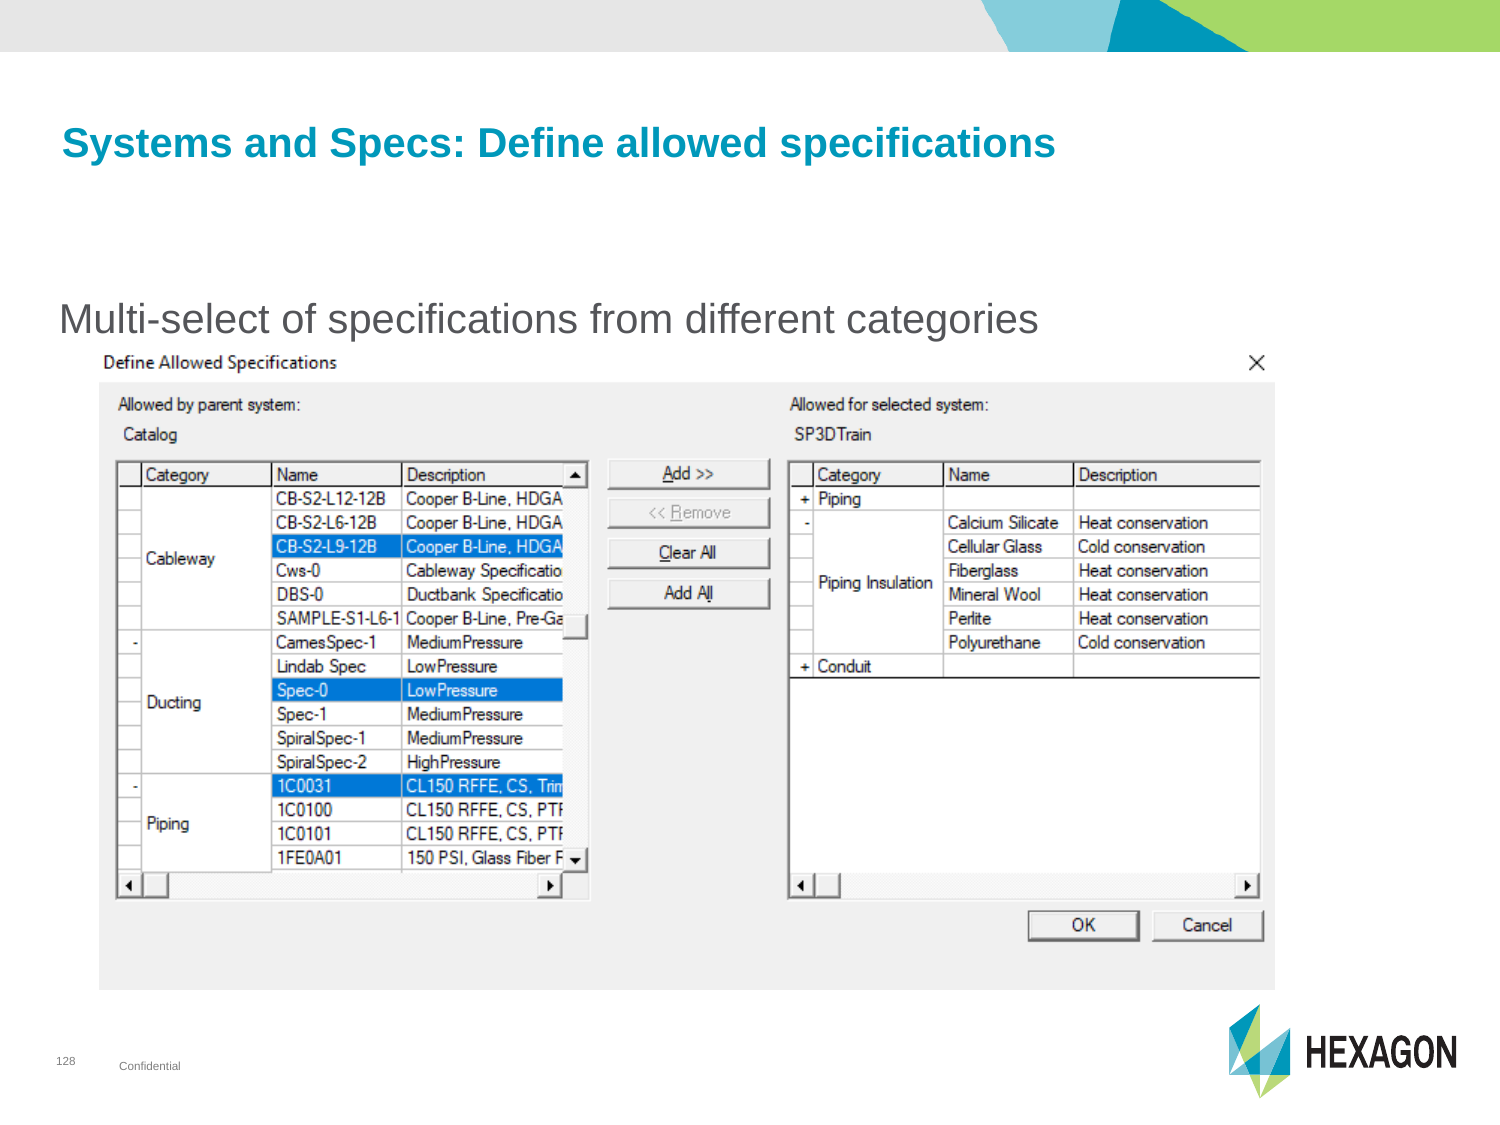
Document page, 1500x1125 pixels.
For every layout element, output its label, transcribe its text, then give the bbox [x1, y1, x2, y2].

picture [99, 345, 1275, 990]
picture [0, 0, 1119, 52]
list Multi-select of specifications from different categories [43, 237, 1456, 975]
picture [1162, 0, 1500, 52]
title Systems and Specs: Define allowed specifications [46, 106, 1456, 188]
